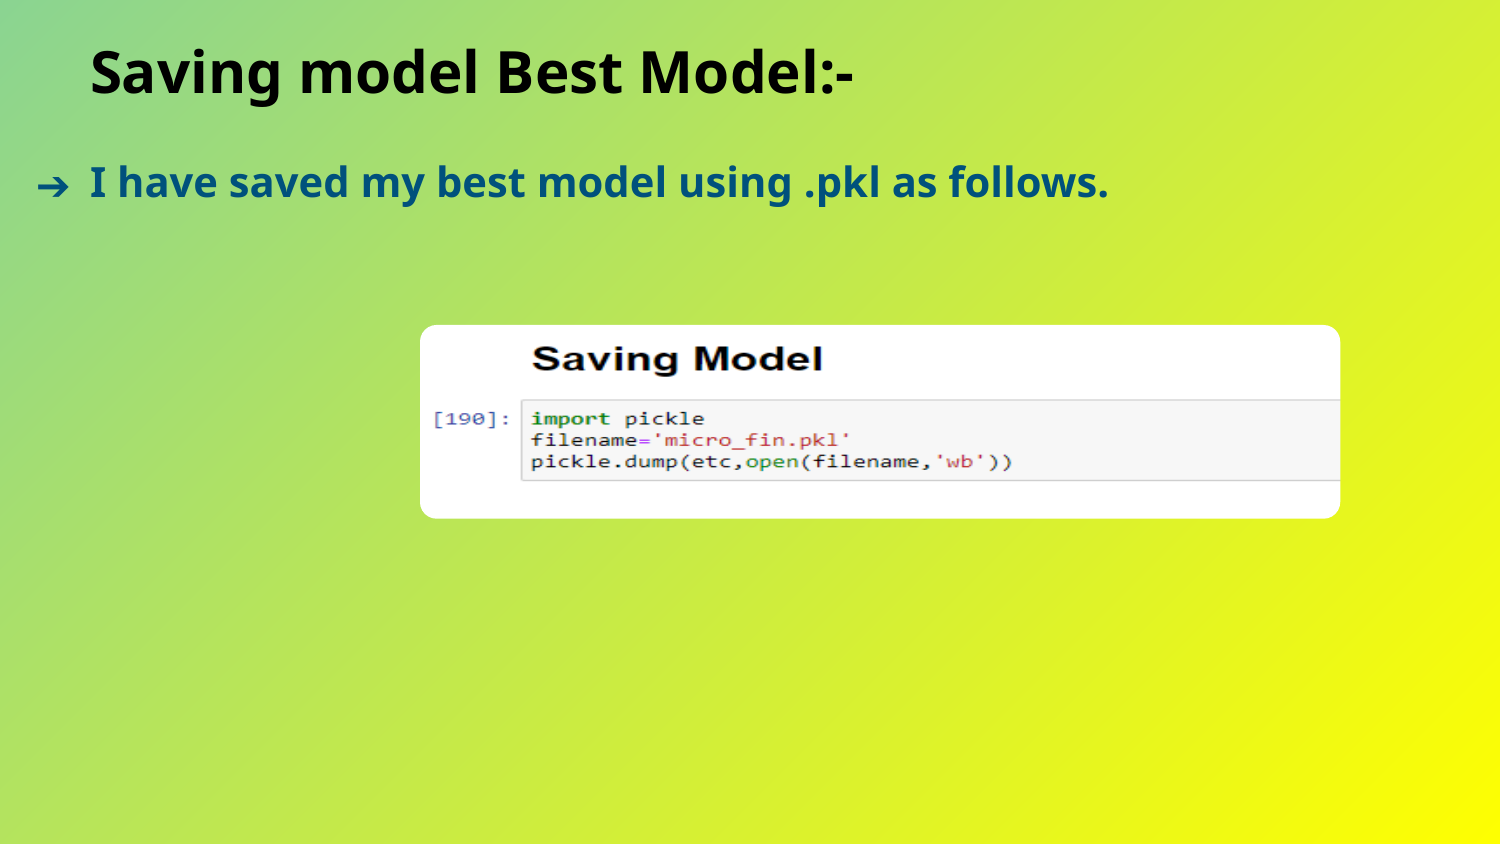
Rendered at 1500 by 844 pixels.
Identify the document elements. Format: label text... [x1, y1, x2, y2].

text_box I have saved my best model using .pkl as follows. [0, 140, 1500, 221]
title Saving model Best Model:- [0, 0, 1500, 140]
picture [419, 324, 1341, 519]
